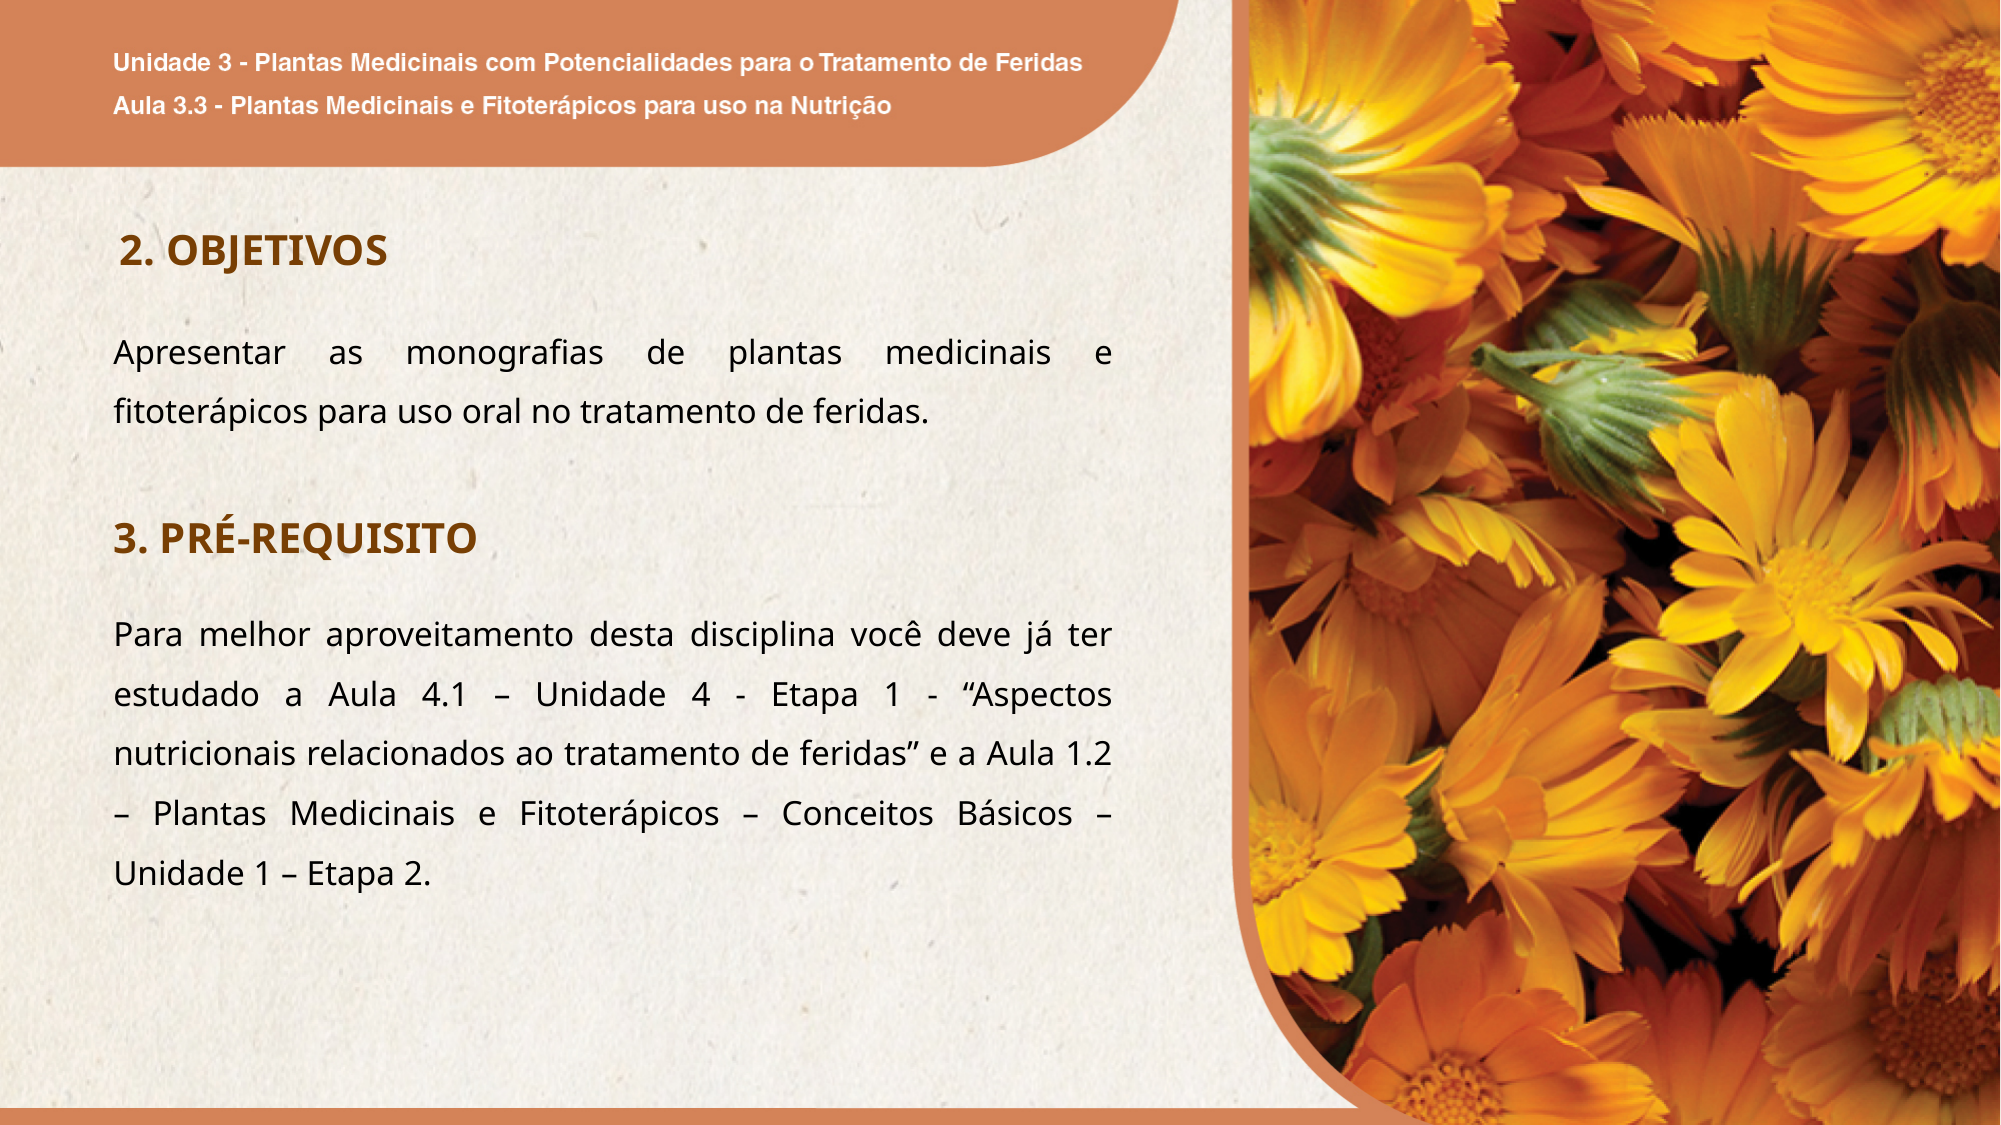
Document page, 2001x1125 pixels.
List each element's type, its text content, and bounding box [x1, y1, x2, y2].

text_box 3. PRÉ-REQUISITO [98, 504, 913, 576]
text_box Para melhor aproveitamento desta disciplina você deve já ter estudado a Aula 4.1 – Unidade 4 - Etapa 1 - “Aspectos nutricionais relacionados ao tratamento de feridas” e a Aula 1.2 – Plantas Medicinais e Fitoterápicos – Conceitos Básicos – Unidade 1 – Etapa 2. [98, 577, 1130, 908]
text_box Apresentar as monografias de plantas medicinais e fitoterápicos para uso oral no tratamento de feridas. [98, 295, 1130, 446]
picture [0, 0, 2001, 1125]
text_box 2. OBJETIVOS [98, 216, 666, 298]
